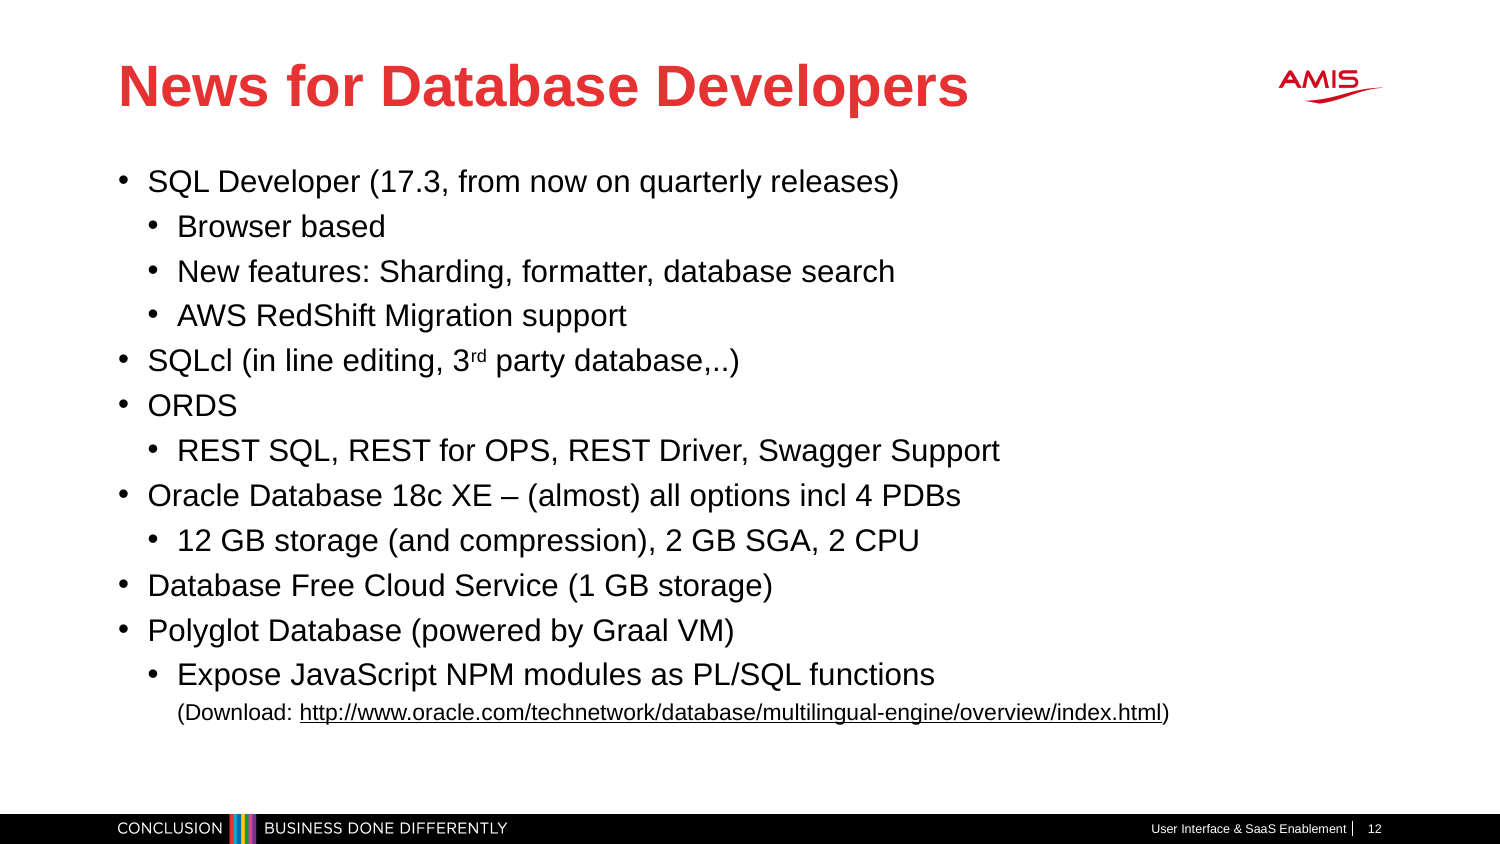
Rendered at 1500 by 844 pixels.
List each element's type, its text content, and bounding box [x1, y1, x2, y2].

list SQL Developer (17.3, from now on quarterly releases) Browser based New features: Sharding, formatter, database search AWS RedShift Migration support SQLcl (in line editing, 3rd party database,..) ORDS REST SQL, REST for OPS, REST Driver, Swagger Support Oracle Database 18c XE – (almost) all options incl 4 PDBs 12 GB storage (and compression), 2 GB SGA, 2 CPU Database Free Cloud Service (1 GB storage) Polyglot Database (powered by Graal VM) Expose JavaScript NPM modules as PL/SQL functions (Download: http://www.oracle.com/technetwork/database/multilingual-engine/overview/index.html) [118, 153, 1205, 774]
title News for Database Developers [118, 47, 1205, 130]
slide_number 12 [1358, 820, 1382, 839]
footer User Interface & SaaS Enablement [814, 820, 1347, 839]
picture [1205, 58, 1388, 106]
picture [239, 814, 1500, 844]
picture [0, 814, 236, 844]
